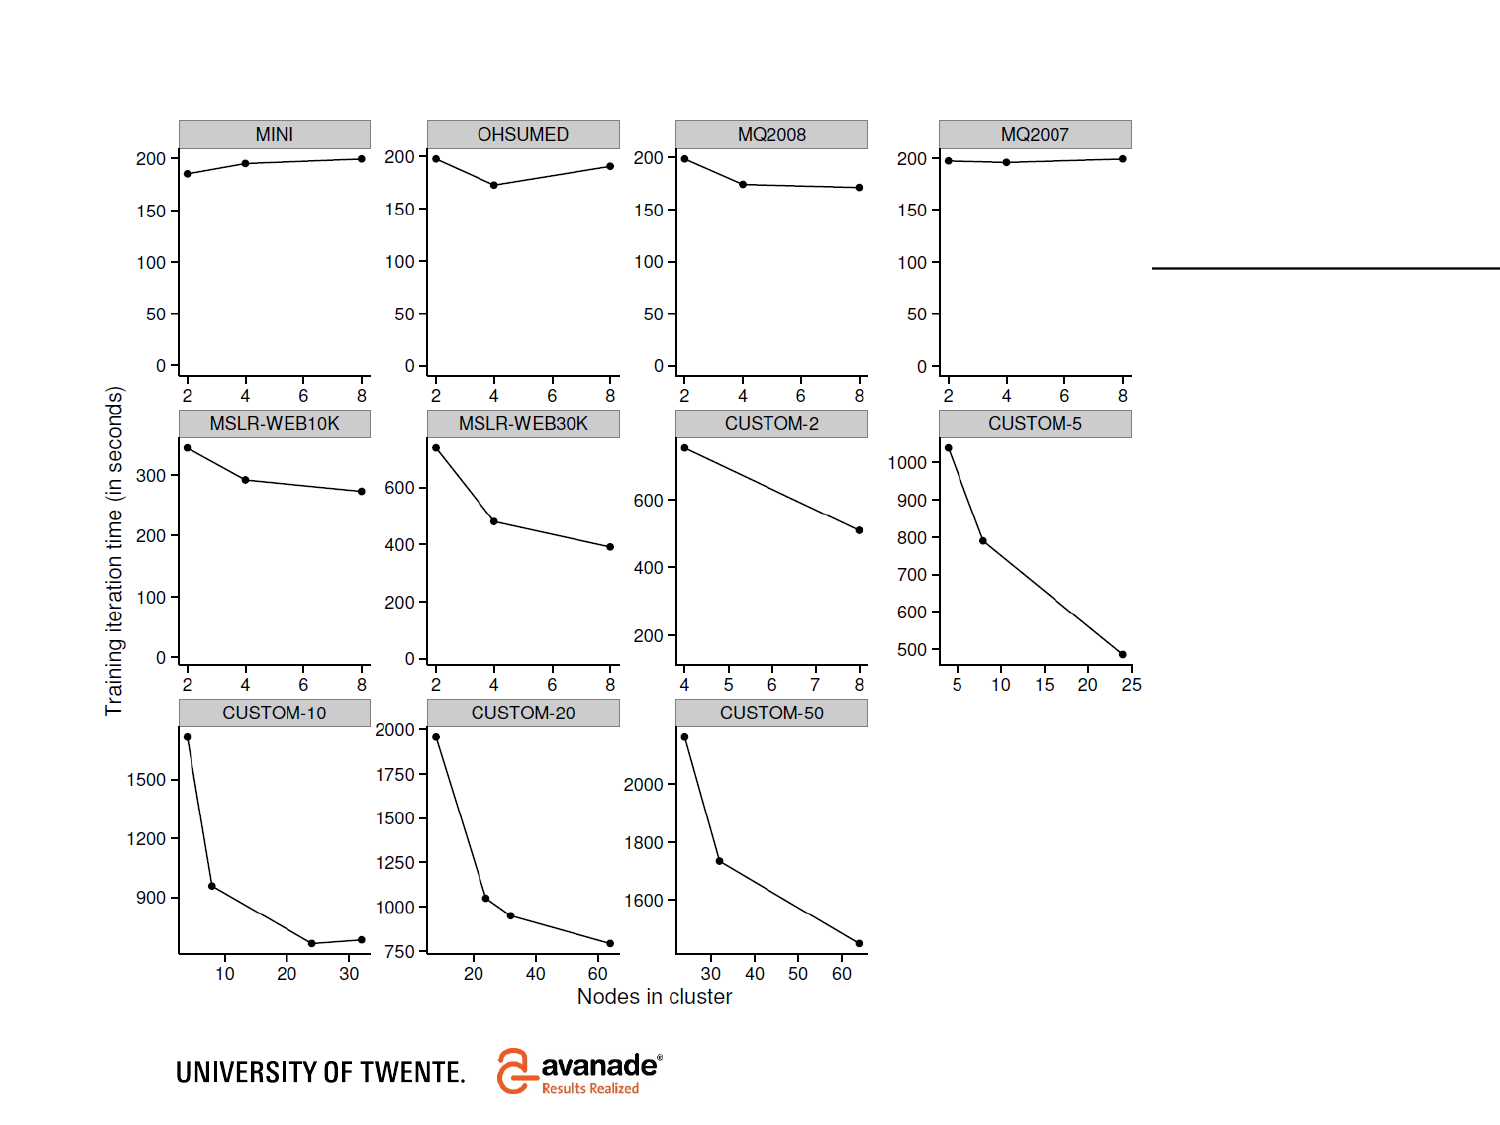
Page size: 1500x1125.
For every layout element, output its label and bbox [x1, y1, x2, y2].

list [96, 115, 1152, 1013]
picture [497, 1048, 663, 1094]
